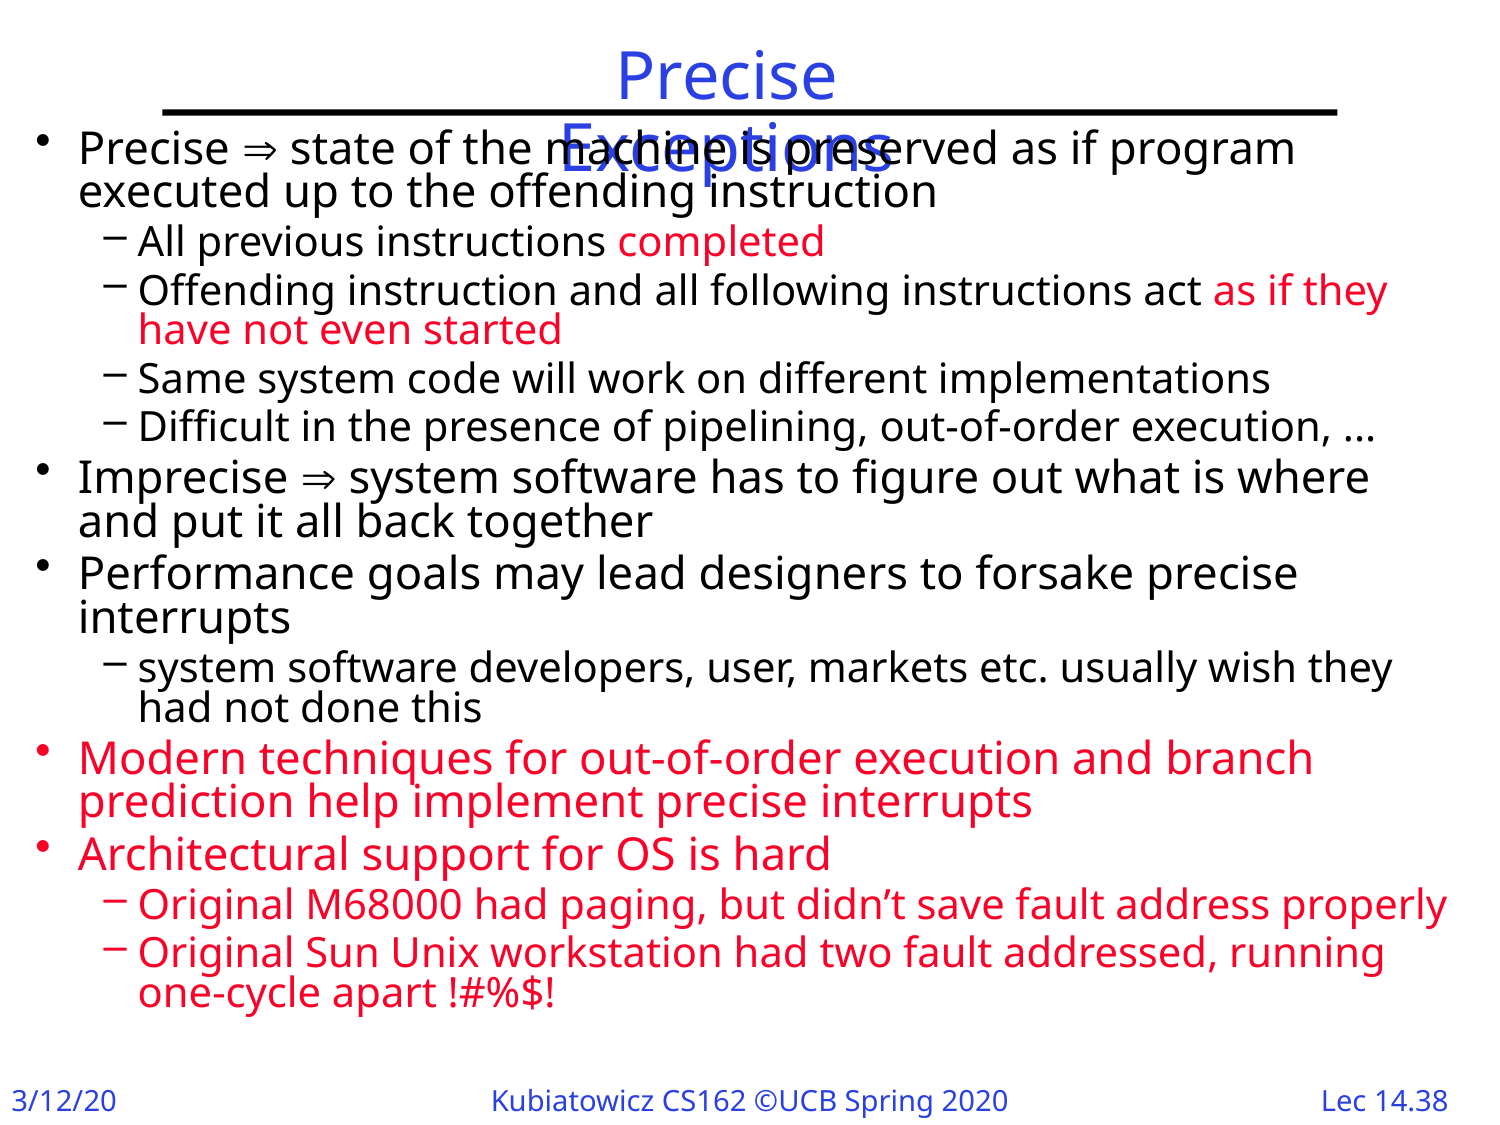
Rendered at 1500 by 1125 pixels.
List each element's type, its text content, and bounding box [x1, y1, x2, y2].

title Precise Exceptions [492, 37, 962, 125]
list Precise  state of the machine is preserved as if program executed up to the offending instruction All previous instructions completed Offending instruction and all following instructions act as if they have not even started Same system code will work on different implementations Difficult in the presence of pipelining, out-of-order execution, ... Imprecise  system software has to figure out what is where and put it all back together Performance goals may lead designers to forsake precise interrupts system software developers, user, markets etc. usually wish they had not done this Modern techniques for out-of-order execution and branch prediction help implement precise interrupts Architectural support for OS is hard Original M68000 had paging, but didn’t save fault address properly Original Sun Unix workstation had two fault addressed, running one-cycle apart !#%$! [24, 125, 1463, 1063]
